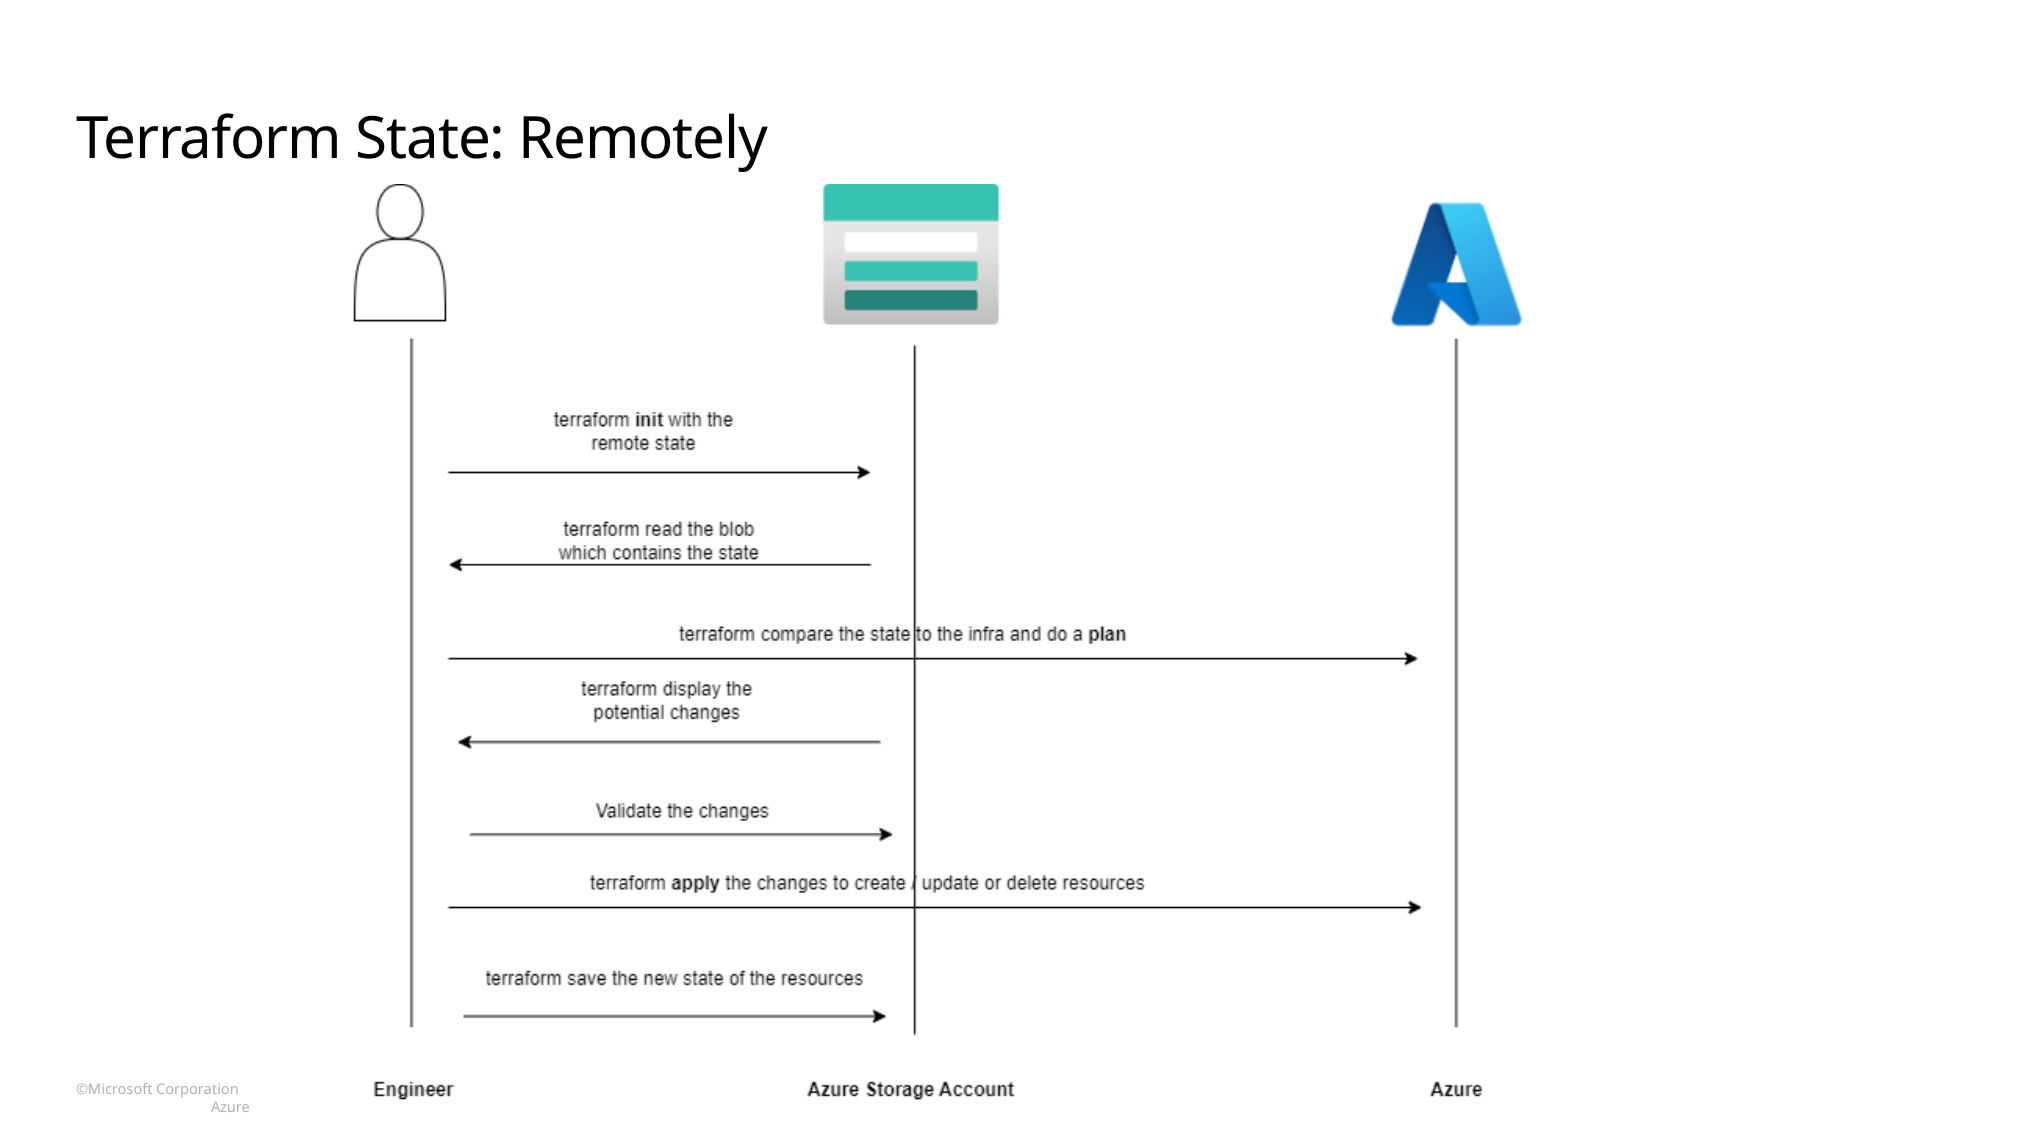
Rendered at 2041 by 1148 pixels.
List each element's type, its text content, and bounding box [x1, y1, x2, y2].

picture [301, 184, 1571, 1148]
title Terraform State: Remotely [76, 103, 1969, 172]
